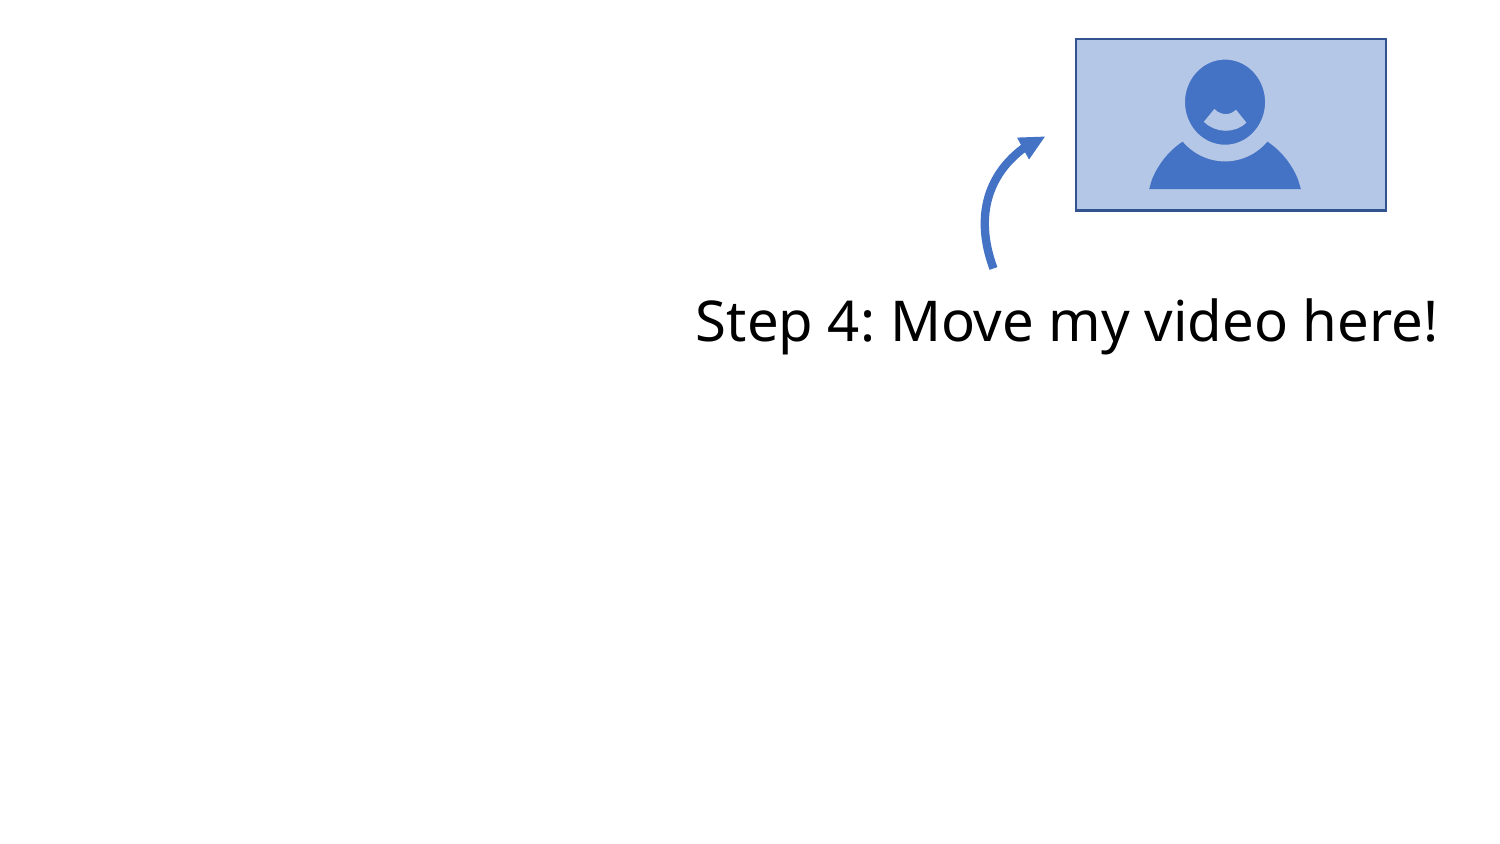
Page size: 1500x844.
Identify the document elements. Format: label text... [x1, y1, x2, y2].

text_box Step 4: Move my video here! [687, 276, 1447, 361]
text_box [1076, 39, 1386, 211]
text_box [985, 136, 1045, 269]
